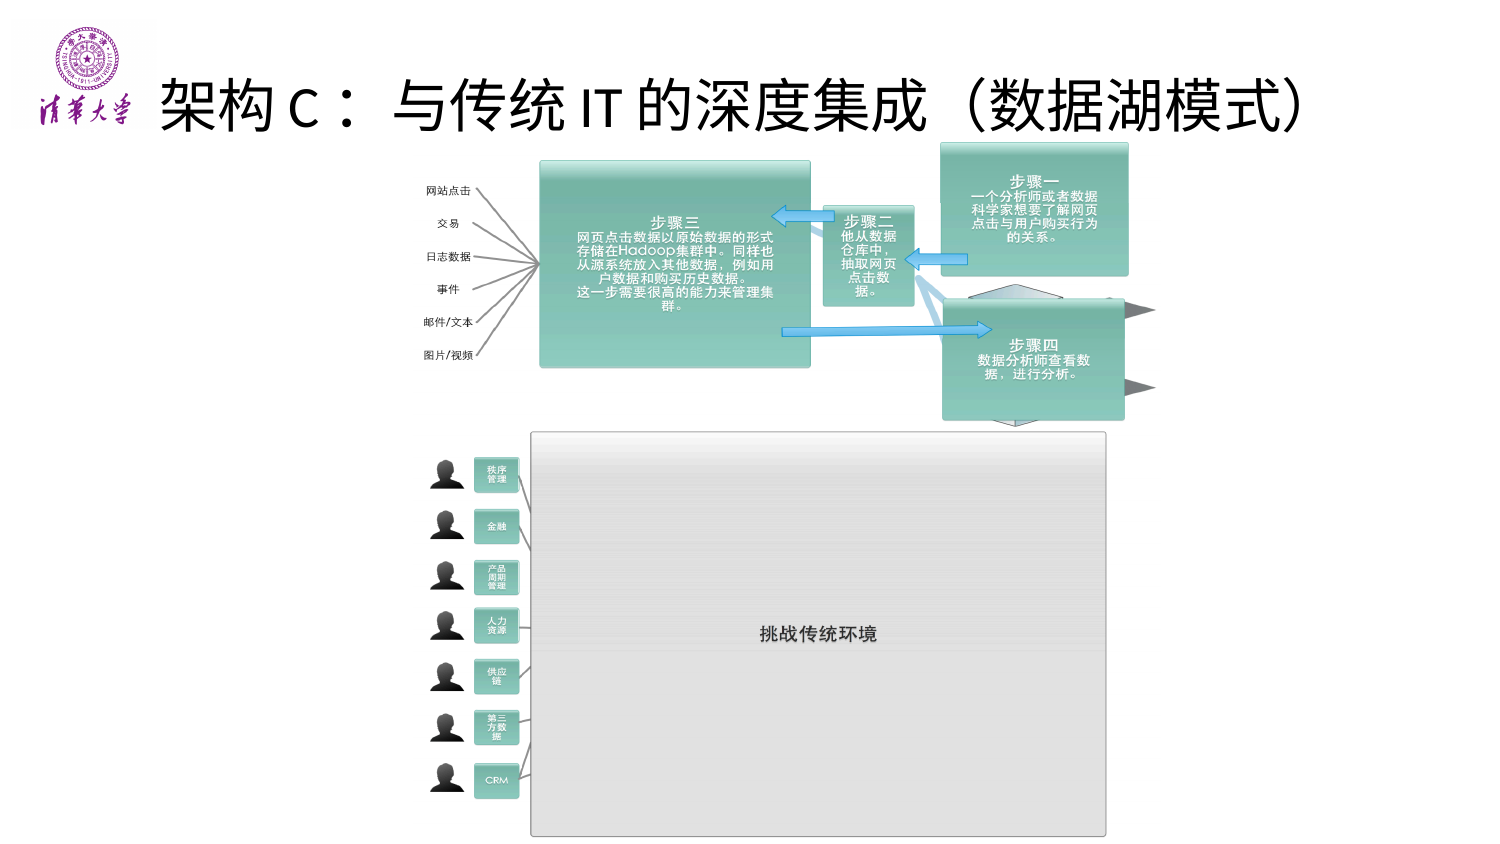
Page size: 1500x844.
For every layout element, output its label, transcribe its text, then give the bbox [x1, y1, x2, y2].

picture [413, 134, 1161, 844]
title 架构C：与传统IT的深度集成（数据湖模式） [75, 33, 1425, 175]
